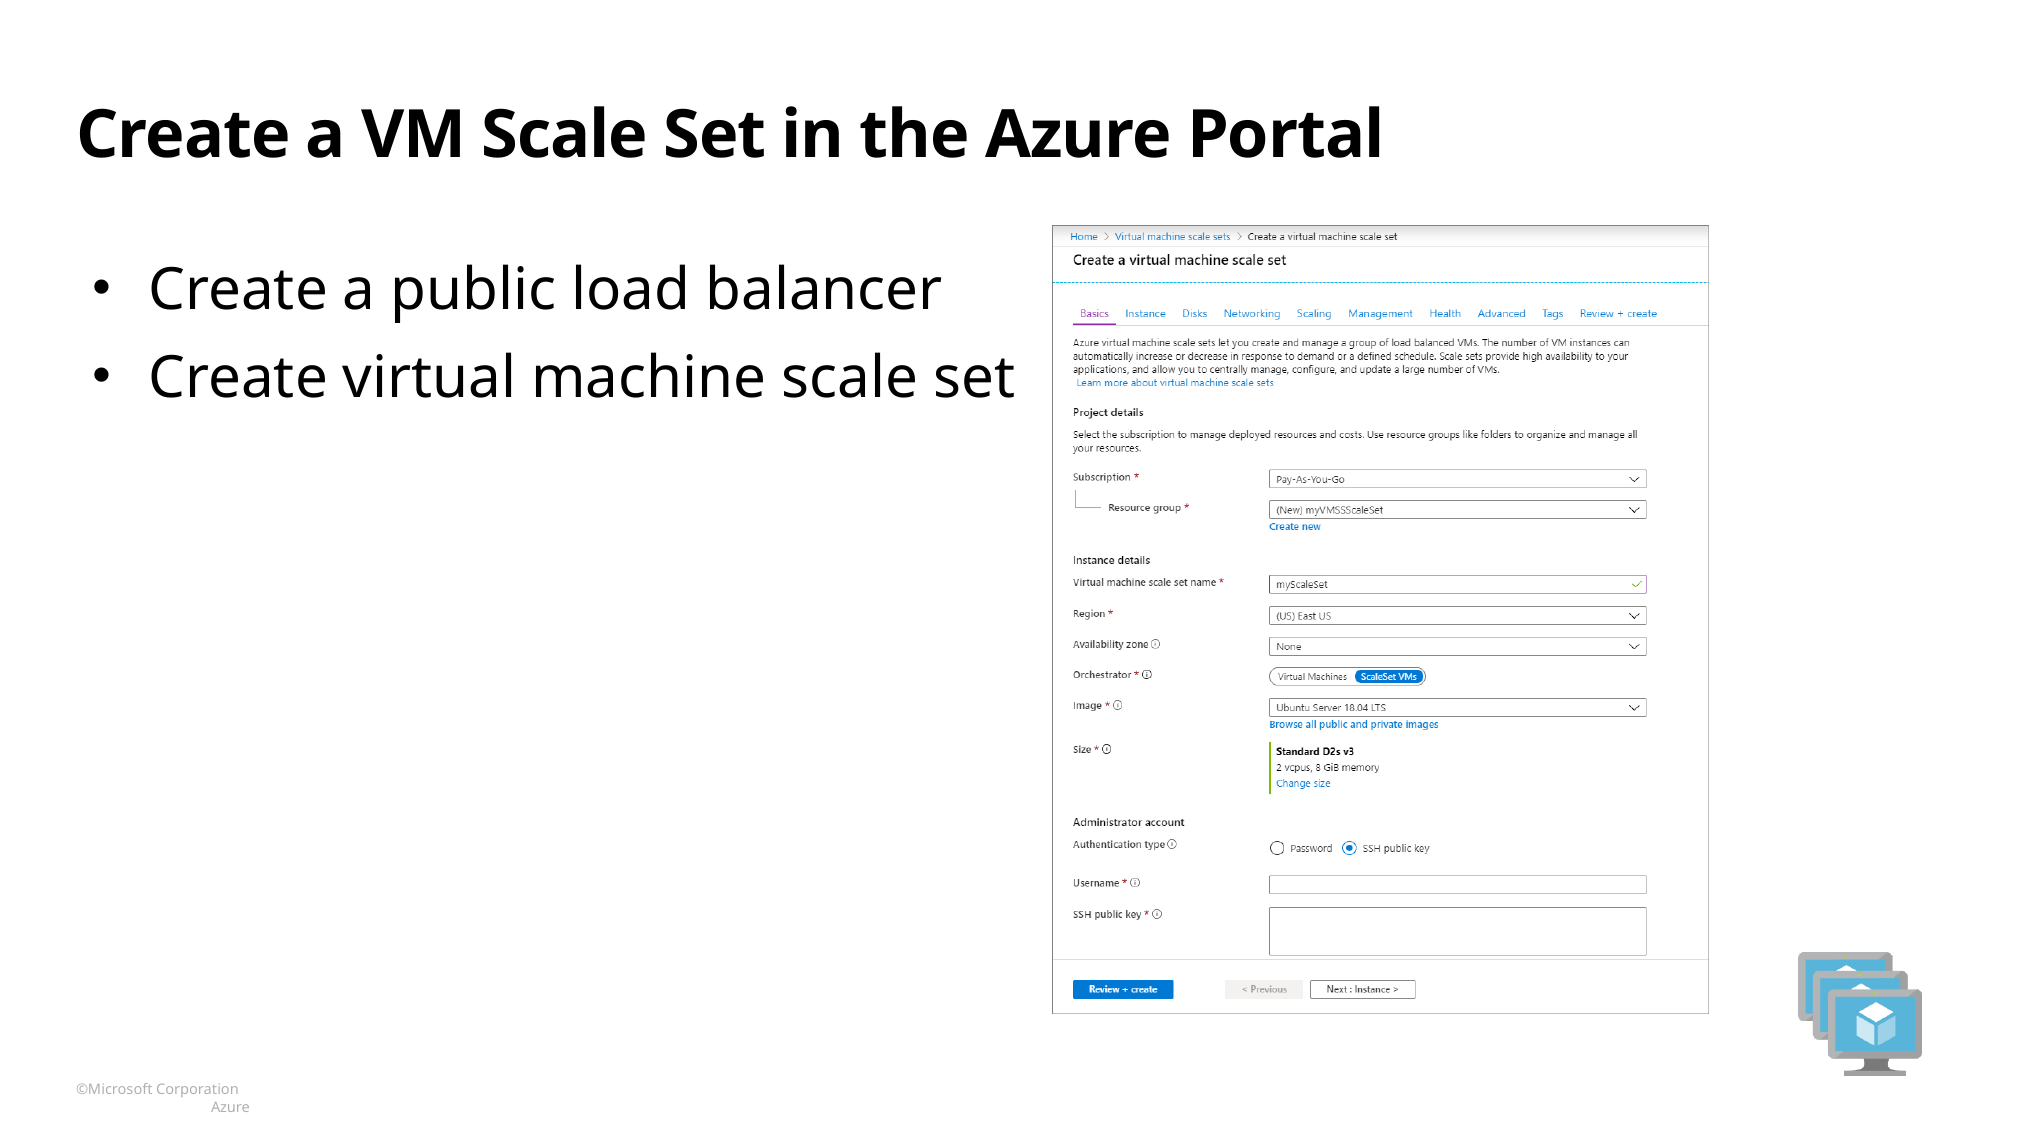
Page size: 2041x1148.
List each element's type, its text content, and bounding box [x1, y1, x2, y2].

picture [1798, 951, 1923, 1076]
title Create a VM Scale Set in the Azure Portal [76, 103, 1969, 172]
picture [1052, 225, 1709, 1015]
list Create a public load balancer Create virtual machine scale set [92, 271, 1052, 411]
